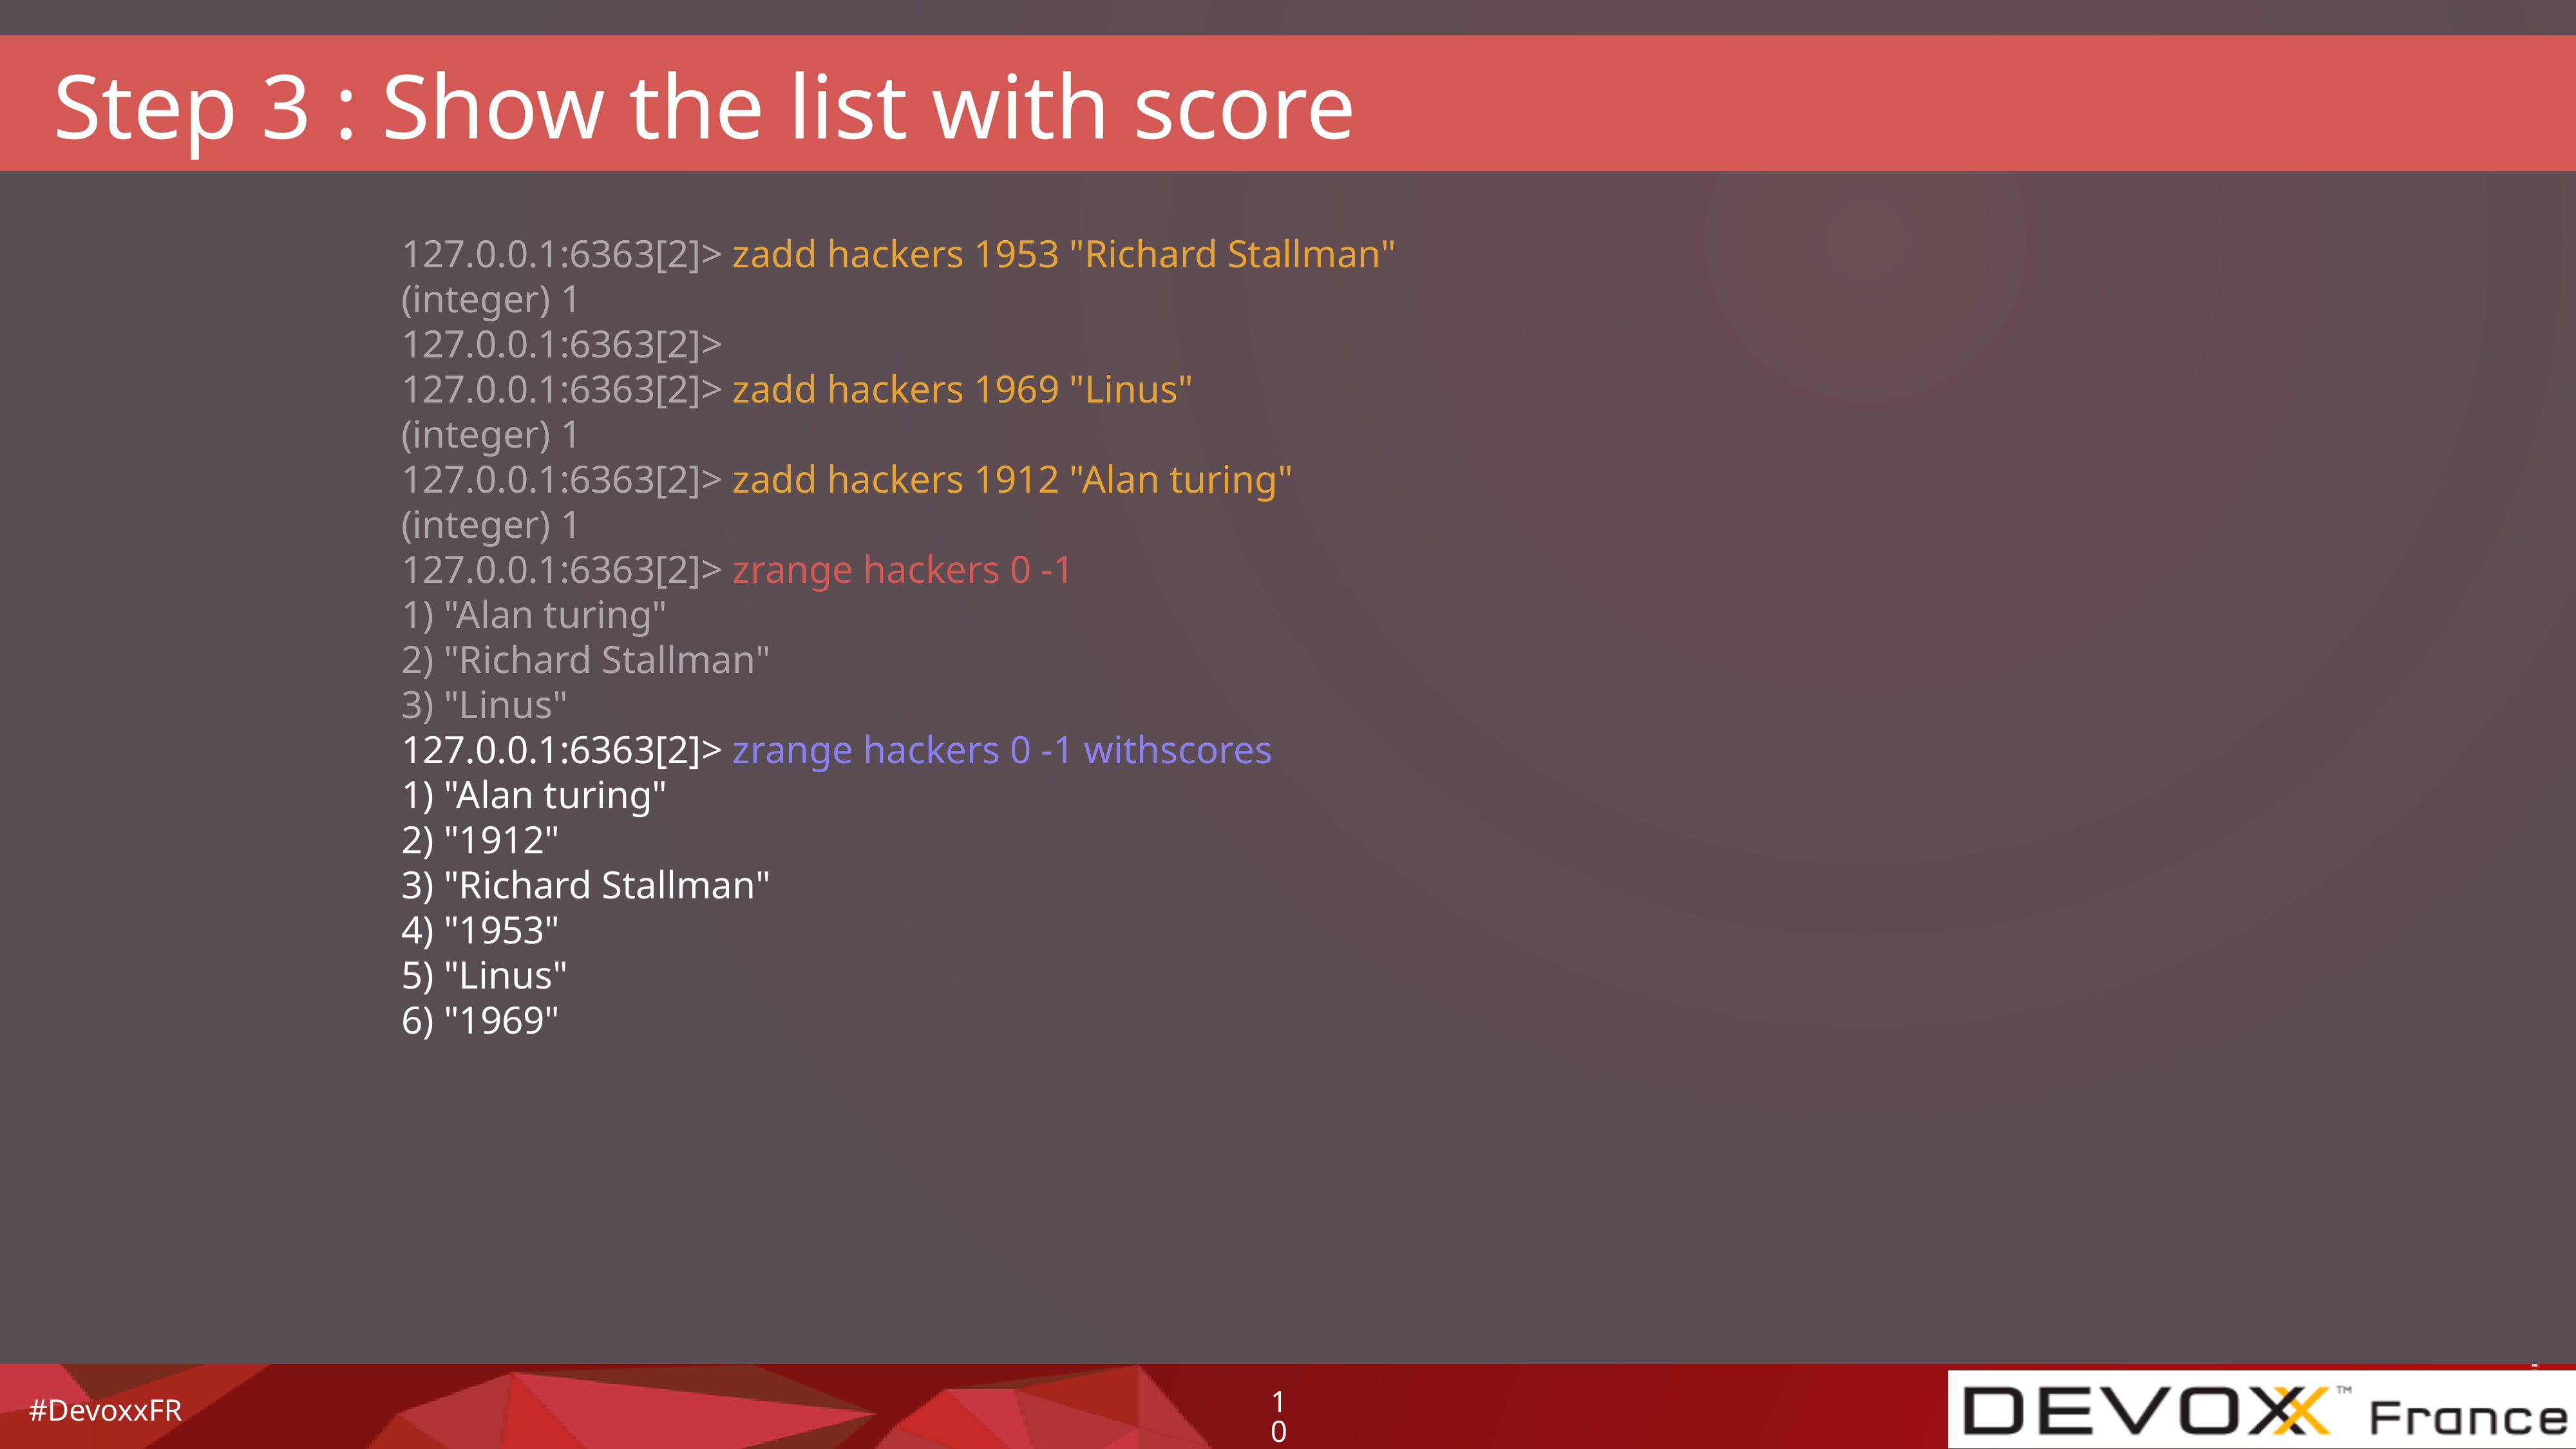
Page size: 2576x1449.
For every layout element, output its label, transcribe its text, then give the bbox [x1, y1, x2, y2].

picture [0, 0, 2576, 35]
title Step 3 : Show the list with score [0, 35, 2576, 172]
slide_number 10 [1262, 1375, 1312, 1427]
list 127.0.0.1:6363[2]> zadd hackers 1953 "Richard Stallman" (integer) 1 127.0.0.1:6363[2]> 127.0.0.1:6363[2]> zadd hackers 1969 "Linus" (integer) 1 127.0.0.1:6363[2]> zadd hackers 1912 "Alan turing" (integer) 1 127.0.0.1:6363[2]> zrange hackers 0 -1 1) "Alan turing" 2) "Richard Stallman" 3) "Linus" 127.0.0.1:6363[2]> zrange hackers 0 -1 withscores 1) "Alan turing" 2) "1912" 3) "Richard Stallman" 4) "1953" 5) "Linus" 6) "1969" [393, 222, 2183, 1314]
picture [0, 172, 2576, 1449]
